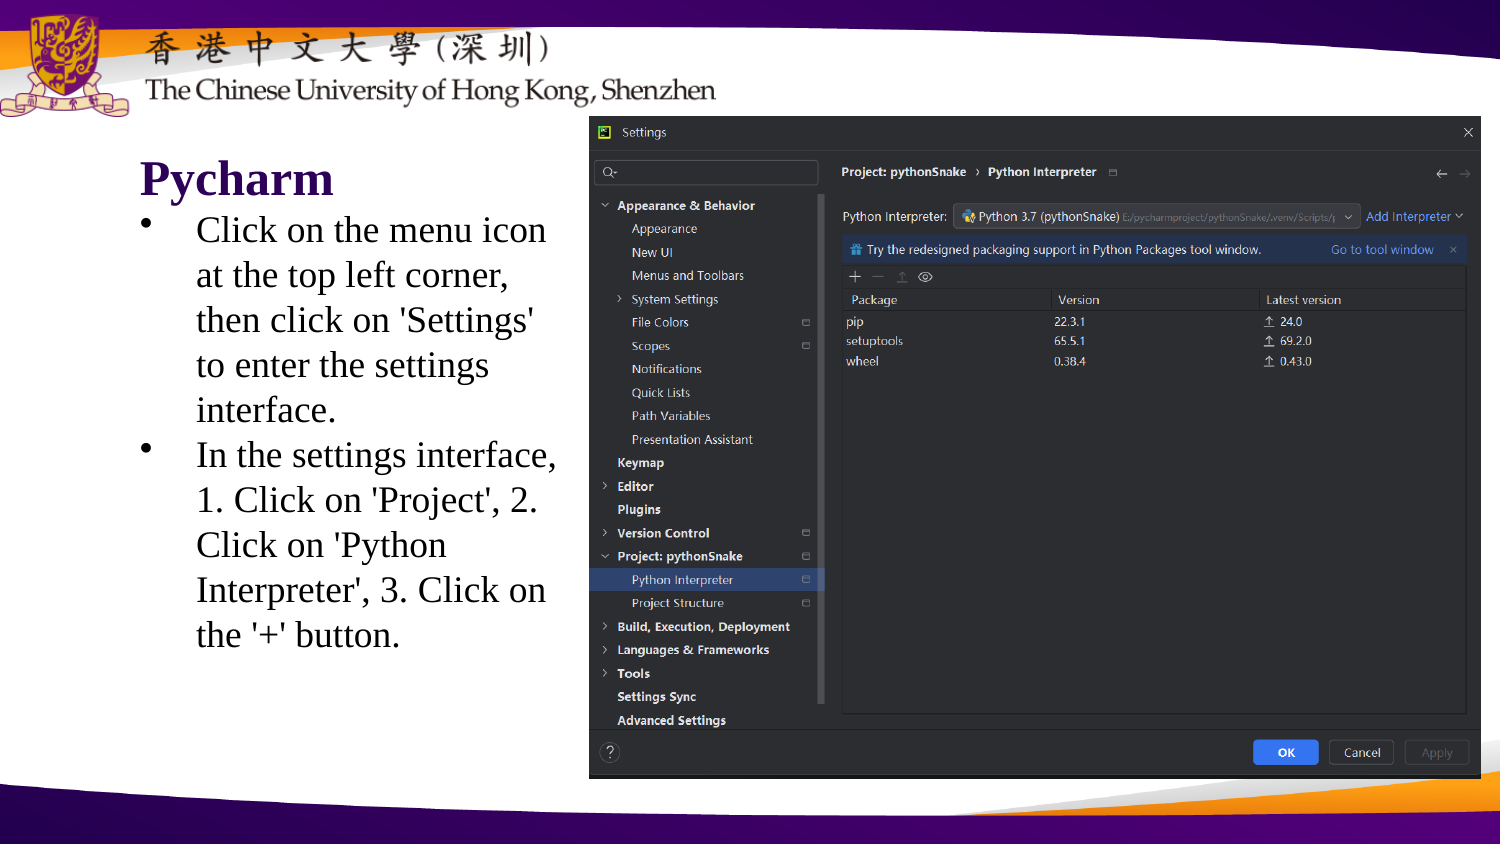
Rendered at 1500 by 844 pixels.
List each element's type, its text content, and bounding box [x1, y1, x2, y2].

picture [0, 0, 1500, 844]
text_box Click on the menu icon at the top left corner, then click on 'Settings' to enter the settings interface. In the settings interface, 1. Click on 'Project', 2. Click on 'Python Interpreter', 3. Click on the '+' button. [124, 197, 578, 731]
text_box Pycharm [124, 129, 589, 221]
